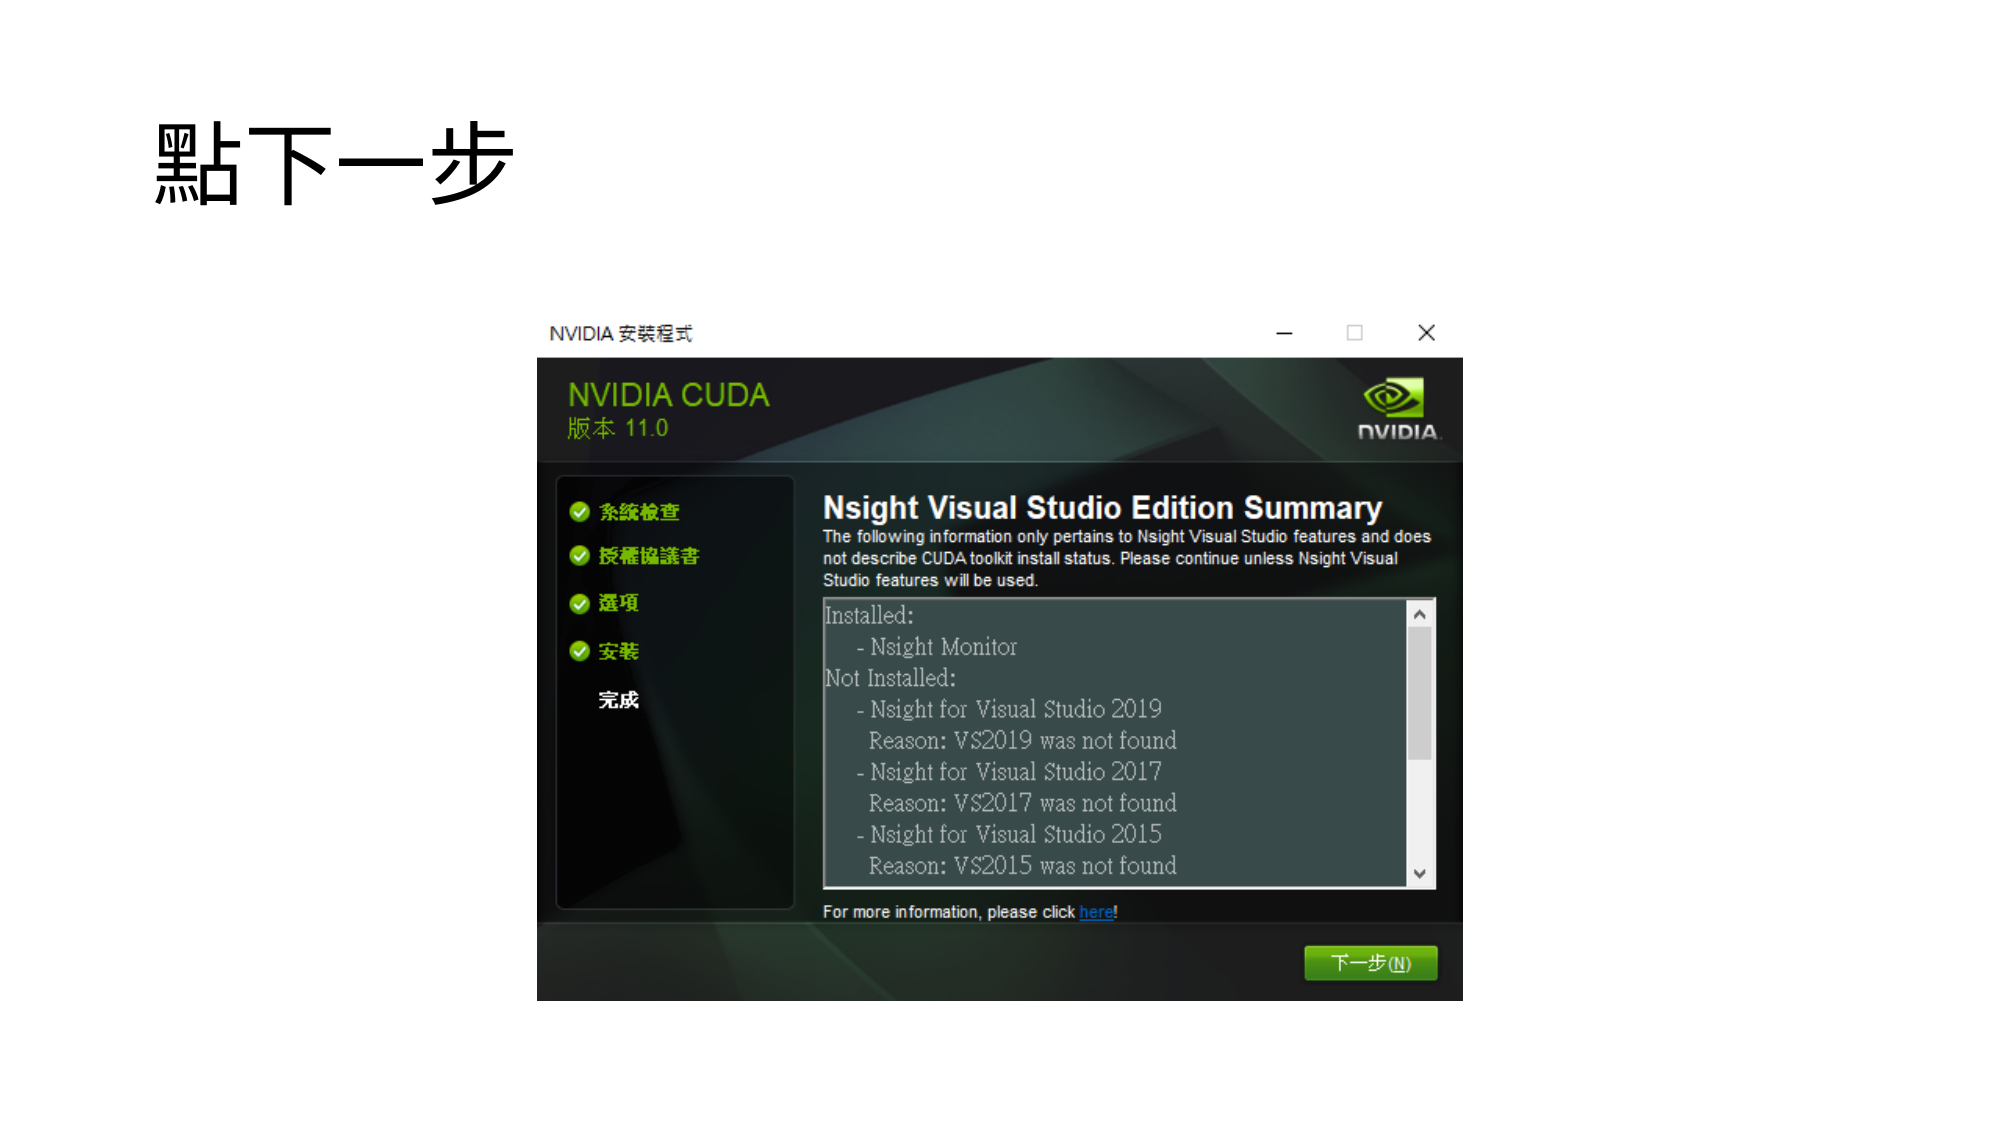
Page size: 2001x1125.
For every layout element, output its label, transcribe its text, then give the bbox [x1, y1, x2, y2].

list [537, 311, 1463, 1001]
title 點下一步 [137, 59, 1863, 278]
